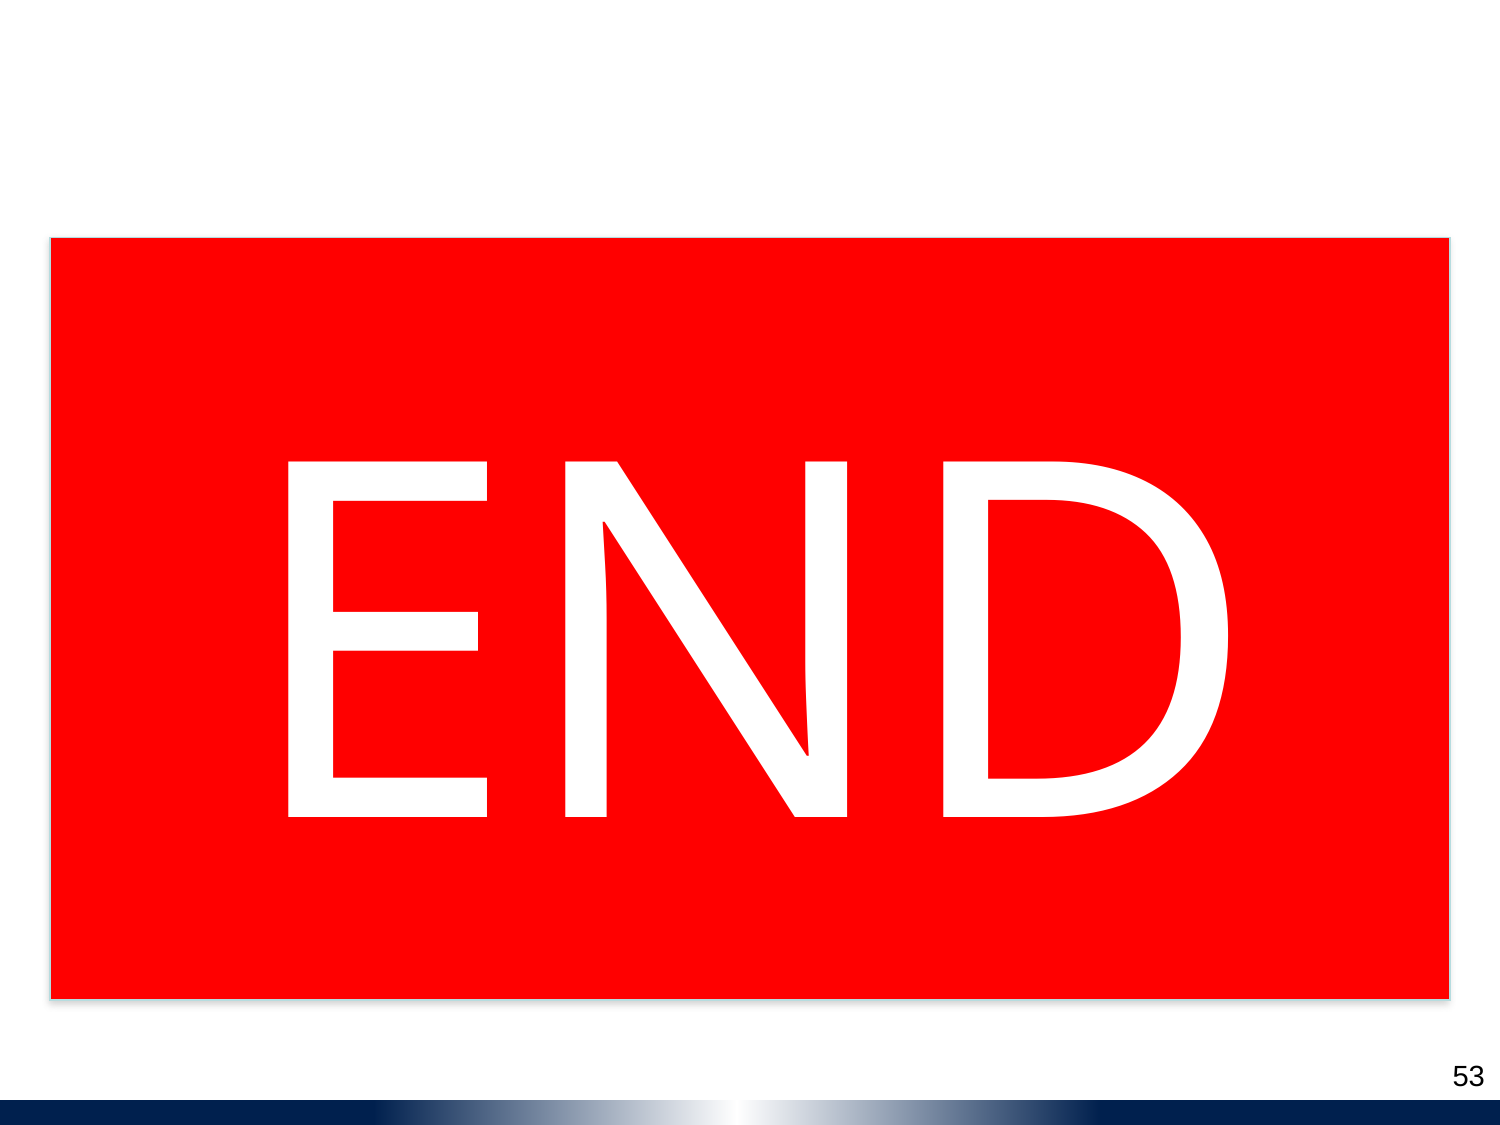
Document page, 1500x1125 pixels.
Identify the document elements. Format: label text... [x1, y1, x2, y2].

text_box END [50, 237, 1450, 1000]
slide_number 53 [1149, 1049, 1500, 1125]
